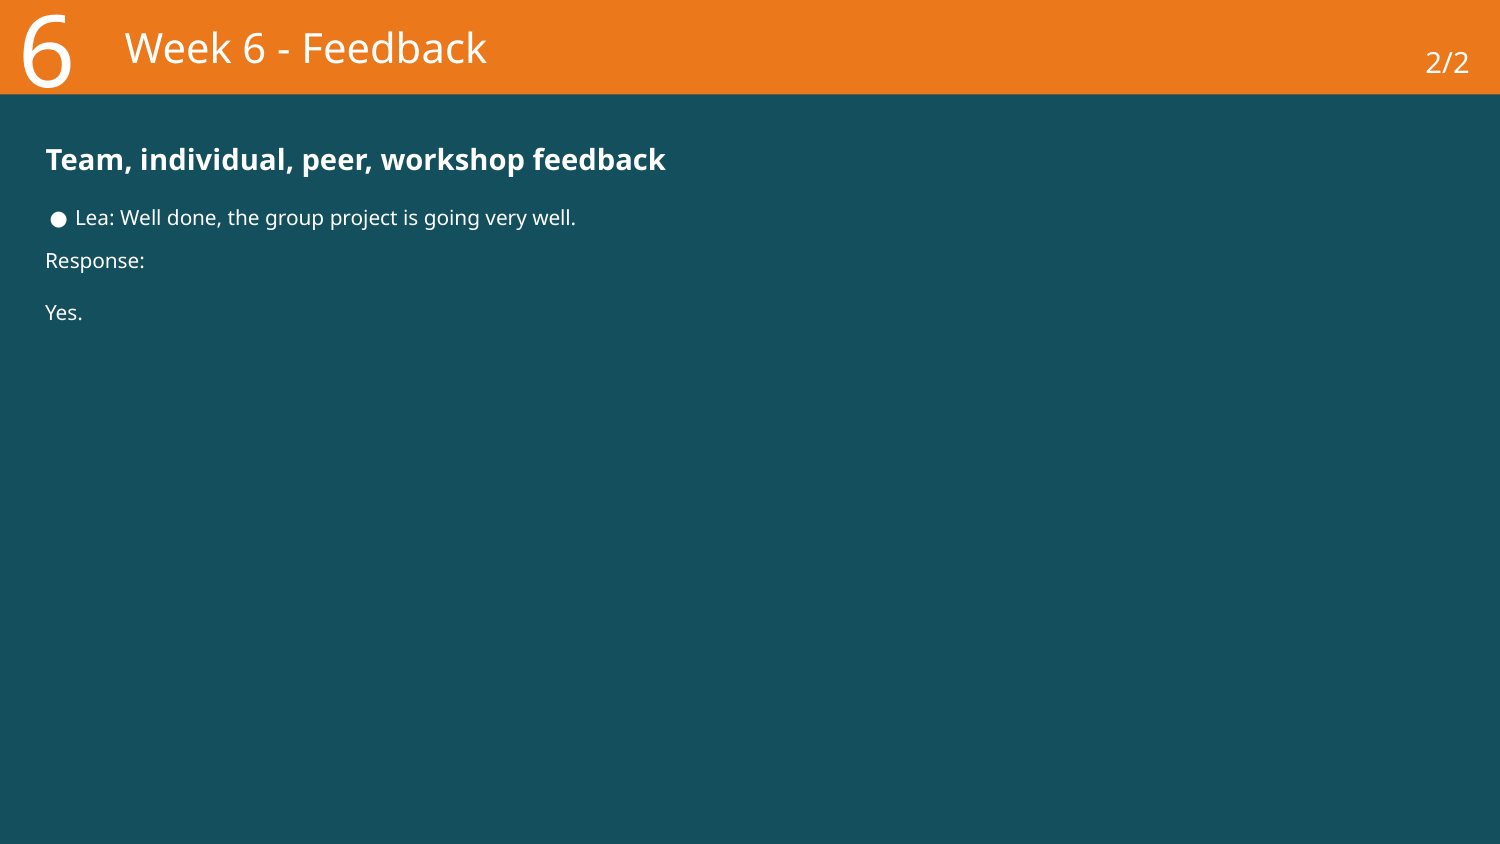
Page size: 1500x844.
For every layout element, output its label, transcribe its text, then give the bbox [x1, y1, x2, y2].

title 6 [0, 0, 95, 94]
title Week 6 - Feedback [109, 0, 1010, 94]
subtitle Team, individual, peer, workshop feedback [30, 124, 735, 189]
title 2/2 [1159, 0, 1485, 95]
list Lea: Well done, the group project is going very well. Response: Yes. [30, 189, 735, 815]
